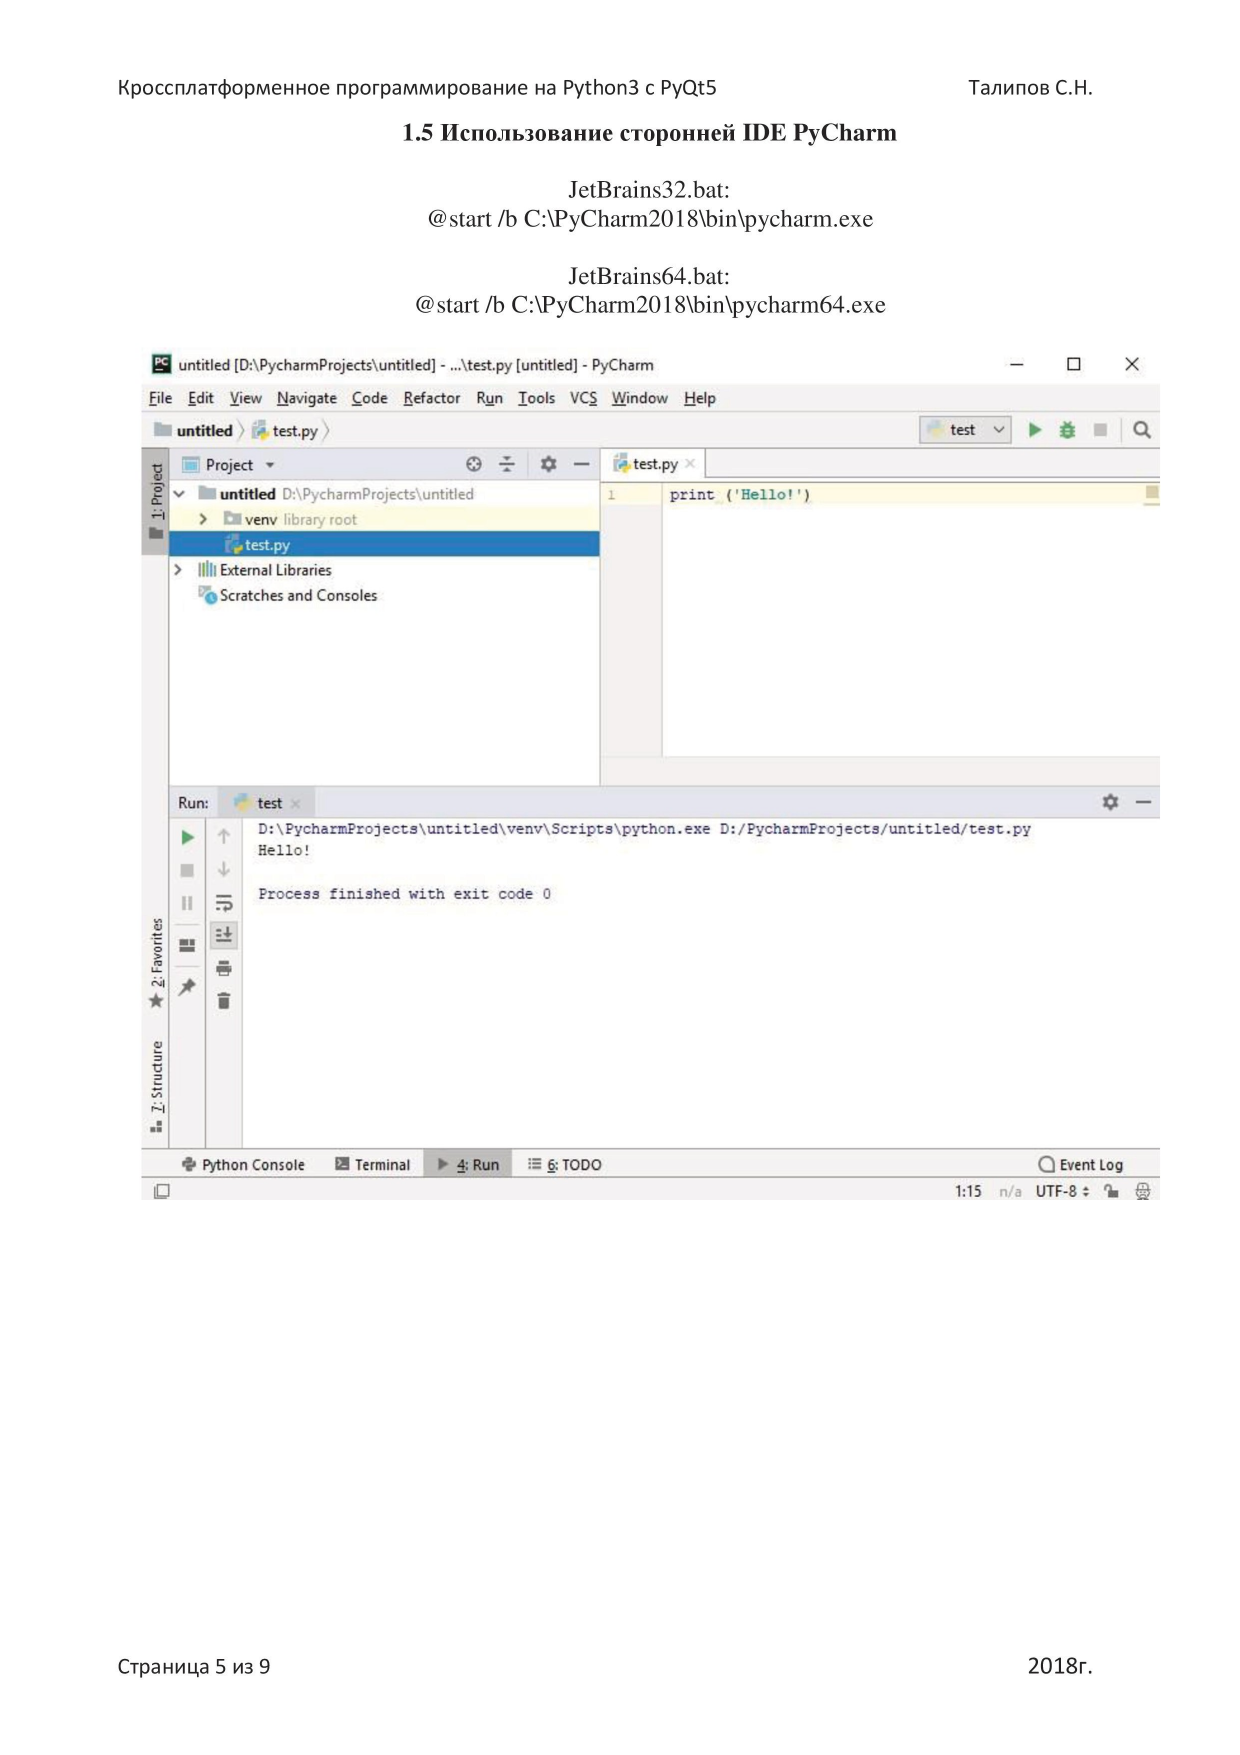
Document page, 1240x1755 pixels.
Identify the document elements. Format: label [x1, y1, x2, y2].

text_box [0, 0, 1240, 1754]
